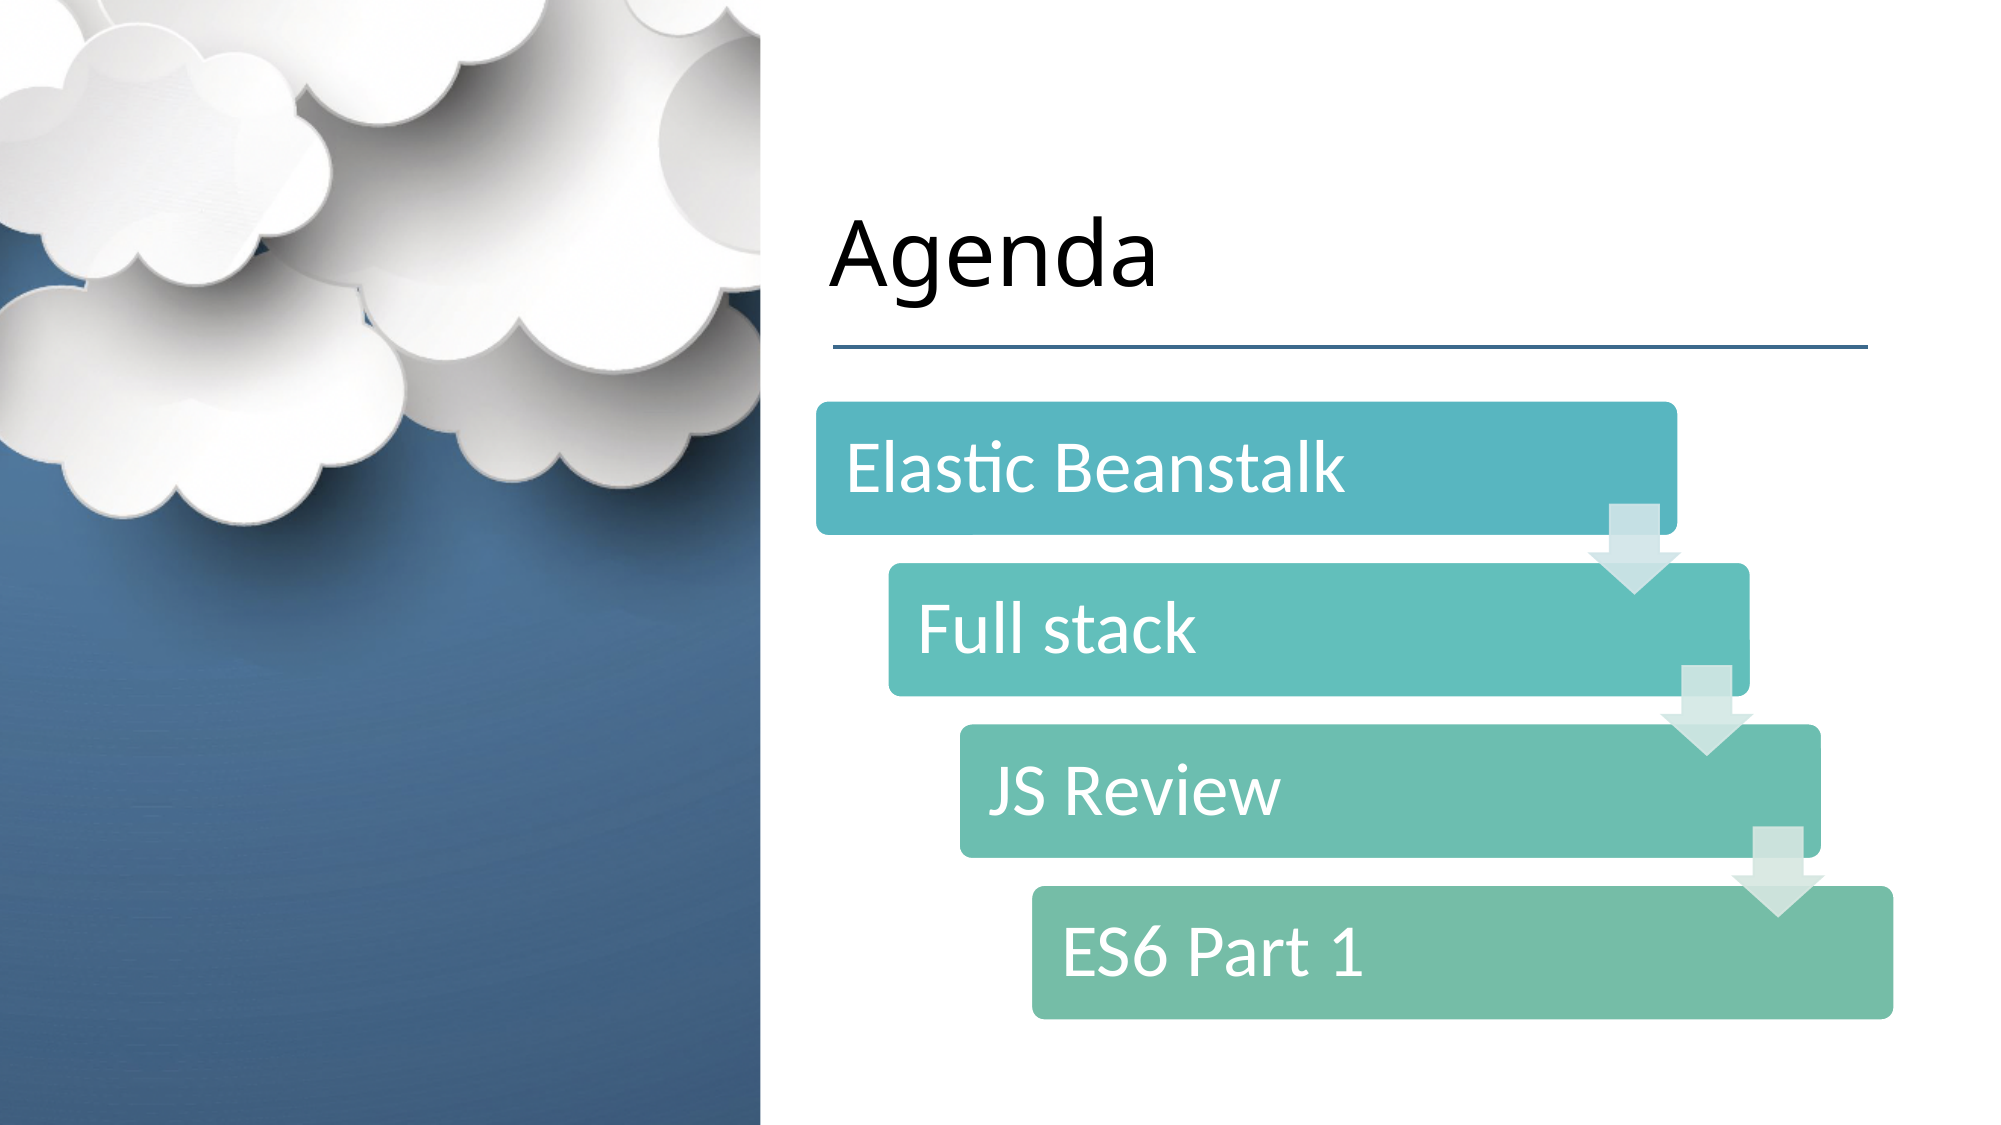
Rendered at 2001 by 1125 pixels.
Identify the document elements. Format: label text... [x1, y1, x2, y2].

title Agenda [814, 103, 1895, 315]
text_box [814, 399, 1895, 1021]
picture [0, 0, 761, 1125]
